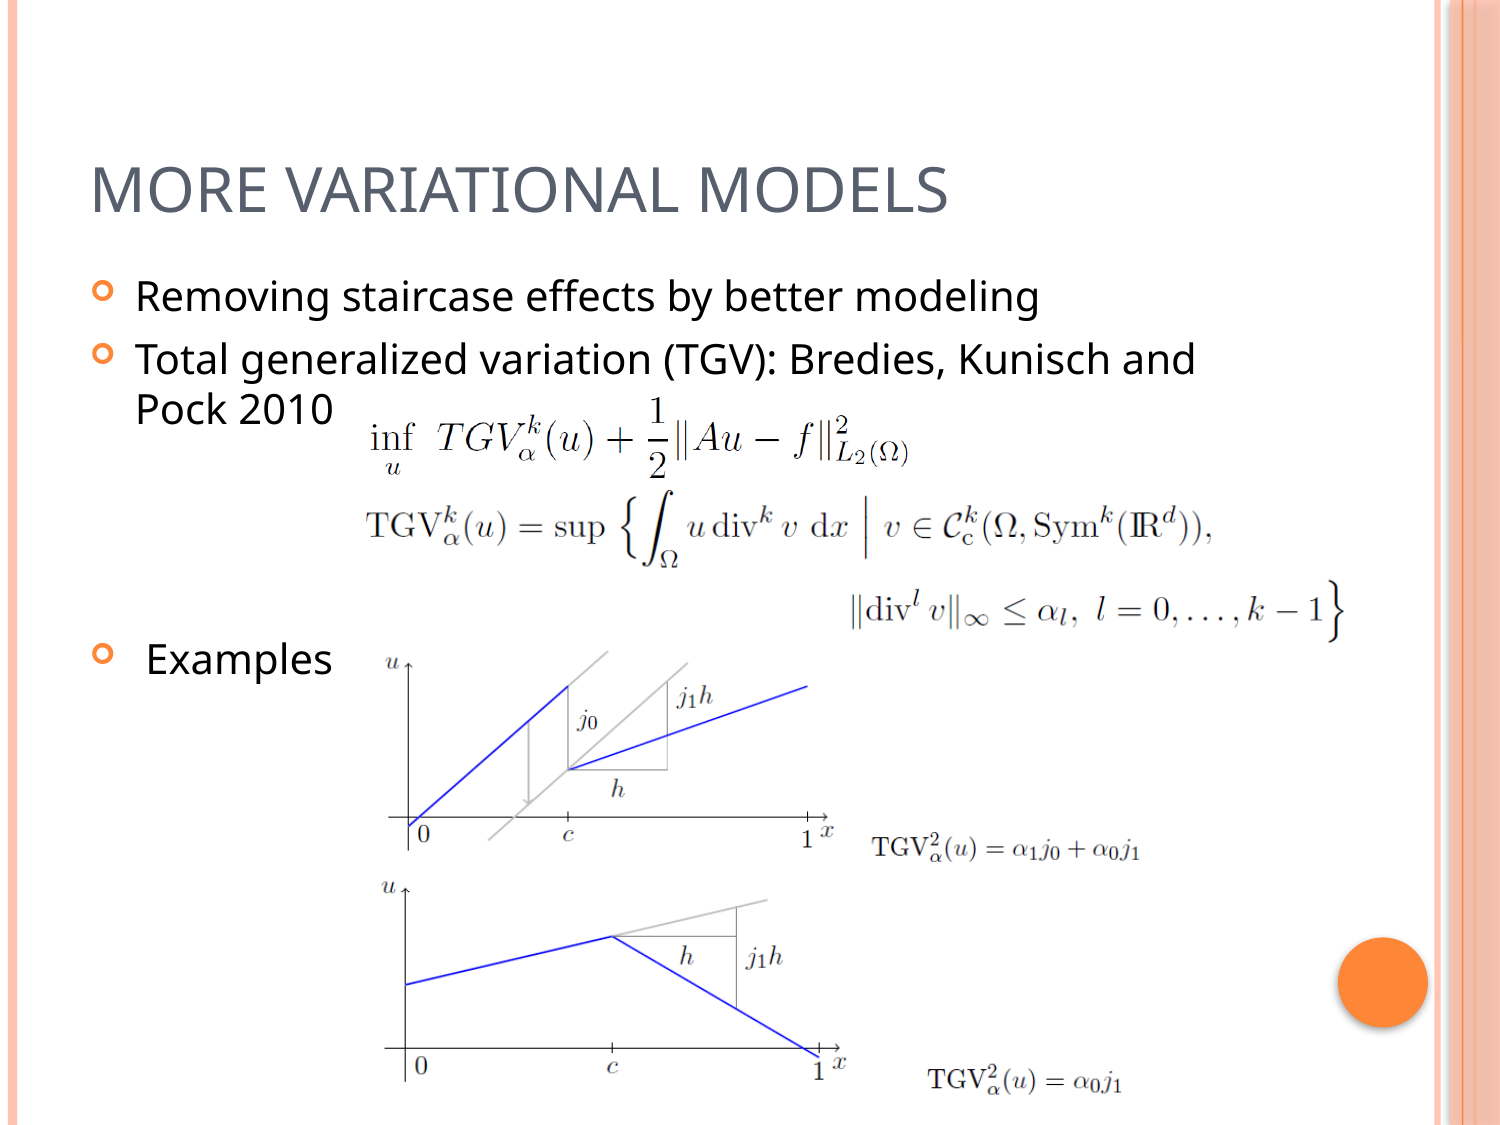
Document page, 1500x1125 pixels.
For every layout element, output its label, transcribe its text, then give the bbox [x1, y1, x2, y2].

picture [361, 386, 1351, 869]
title More Variational Models [75, 45, 1300, 233]
list Removing staircase effects by better modeling Total generalized variation (TGV): Bredies, Kunisch and Pock 2010 Examples [75, 262, 1300, 1062]
picture [374, 874, 1136, 1101]
